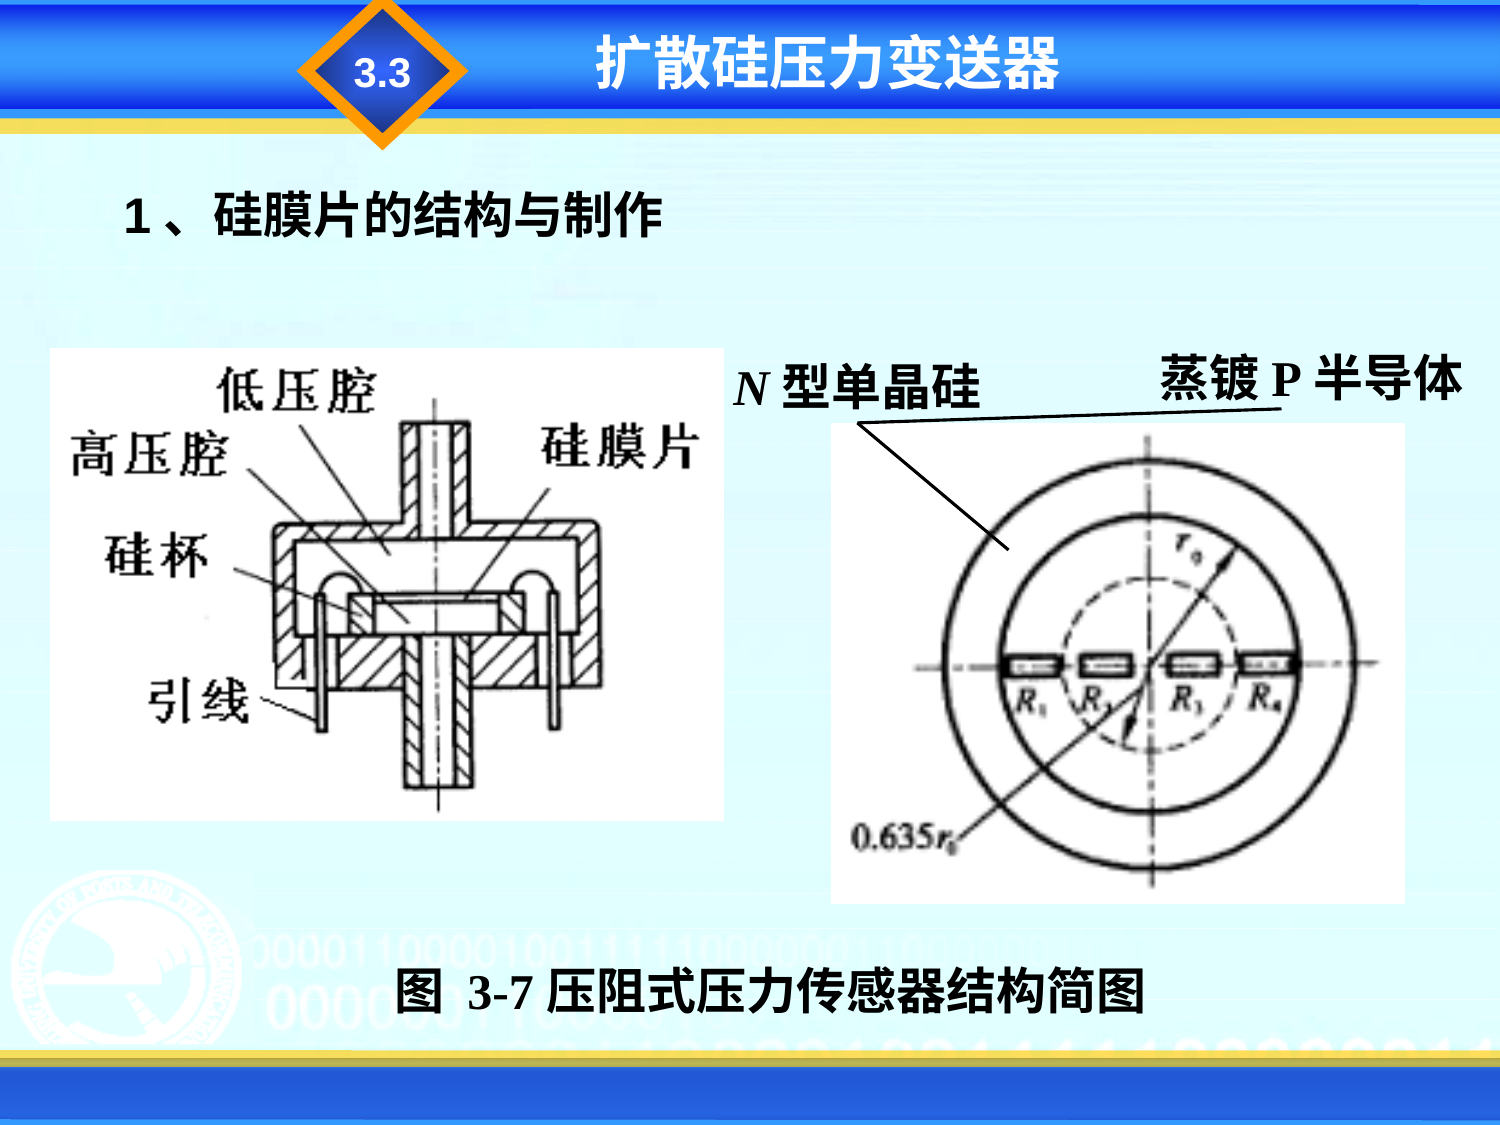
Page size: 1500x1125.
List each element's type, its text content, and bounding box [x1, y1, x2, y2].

picture [0, 1067, 1500, 1120]
text_box 3.3 [305, 0, 460, 142]
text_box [1196, 408, 1282, 652]
text_box N型单晶硅 [727, 348, 997, 423]
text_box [857, 423, 1009, 551]
picture [0, 5, 376, 109]
text_box 扩散硅压力变送器 [580, 18, 1151, 104]
text_box 1、硅膜片的结构与制作 [108, 175, 743, 251]
picture [389, 5, 1500, 109]
text_box 图 3-7压阻式压力传感器结构简图 [379, 952, 1161, 1027]
picture [831, 423, 1405, 905]
picture [50, 347, 725, 821]
text_box 蒸镀P半导体 [1144, 338, 1479, 414]
